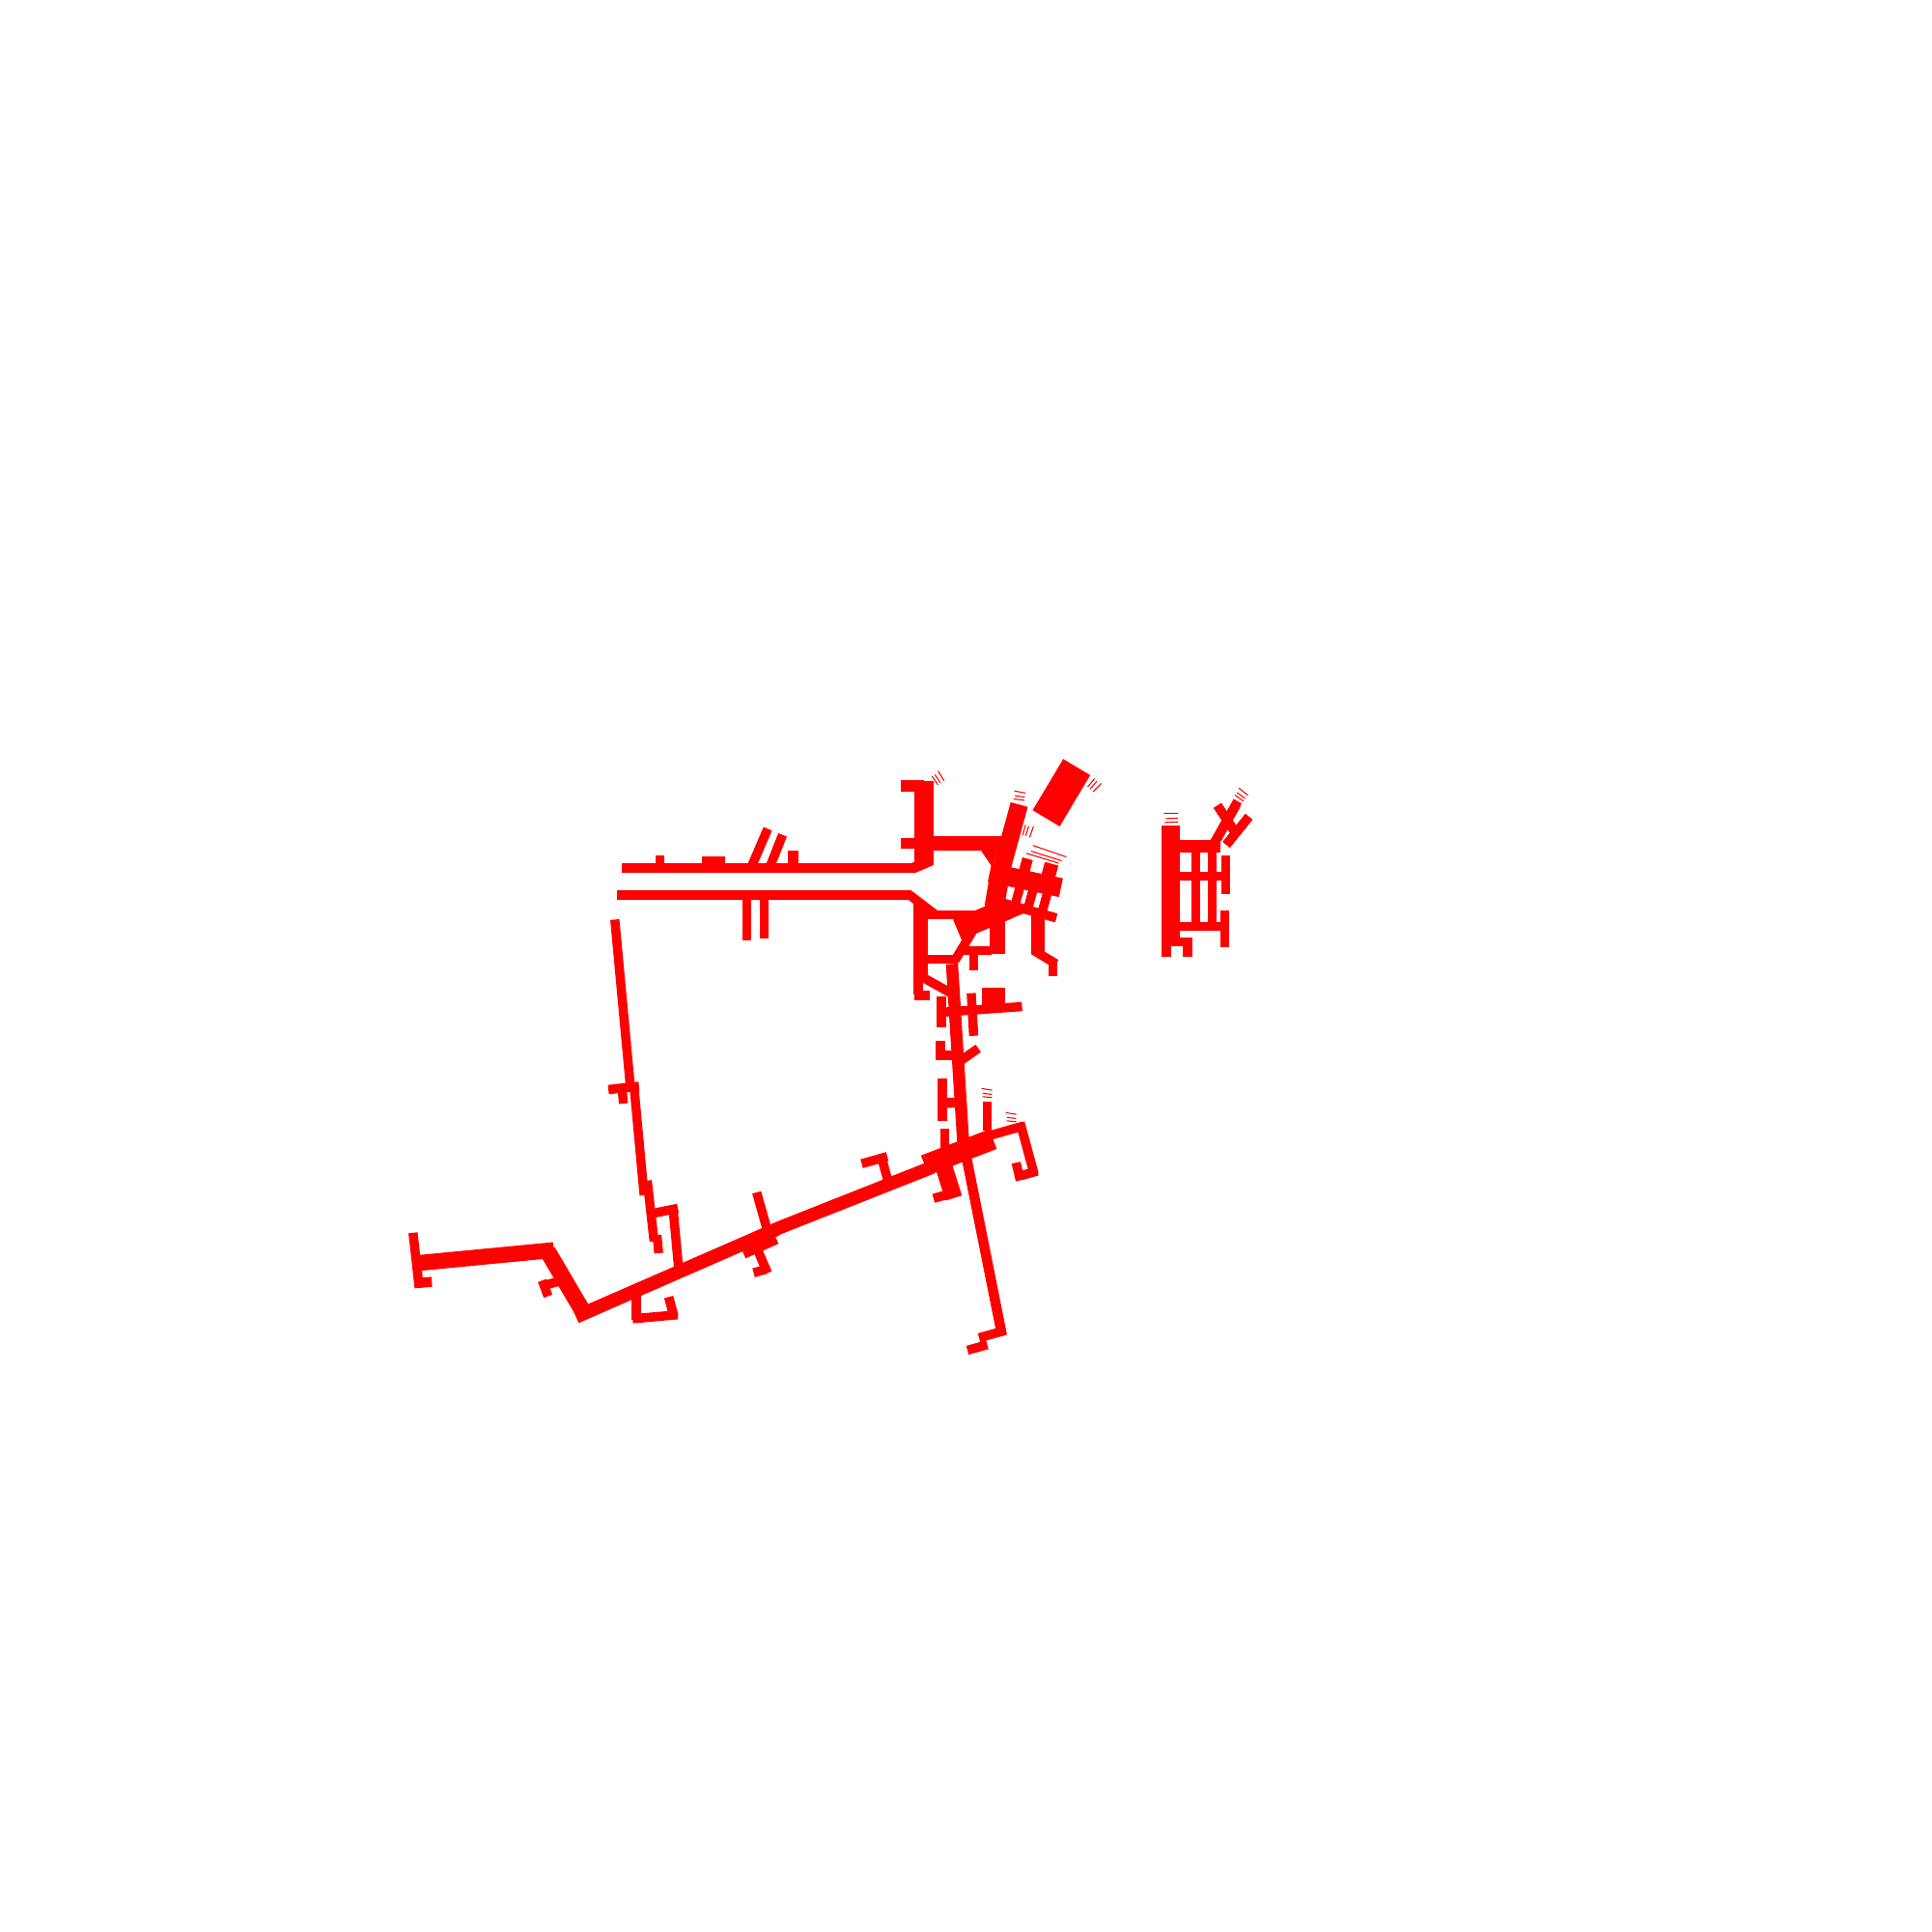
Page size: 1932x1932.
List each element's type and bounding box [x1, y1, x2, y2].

text_box [412, 764, 1246, 1352]
